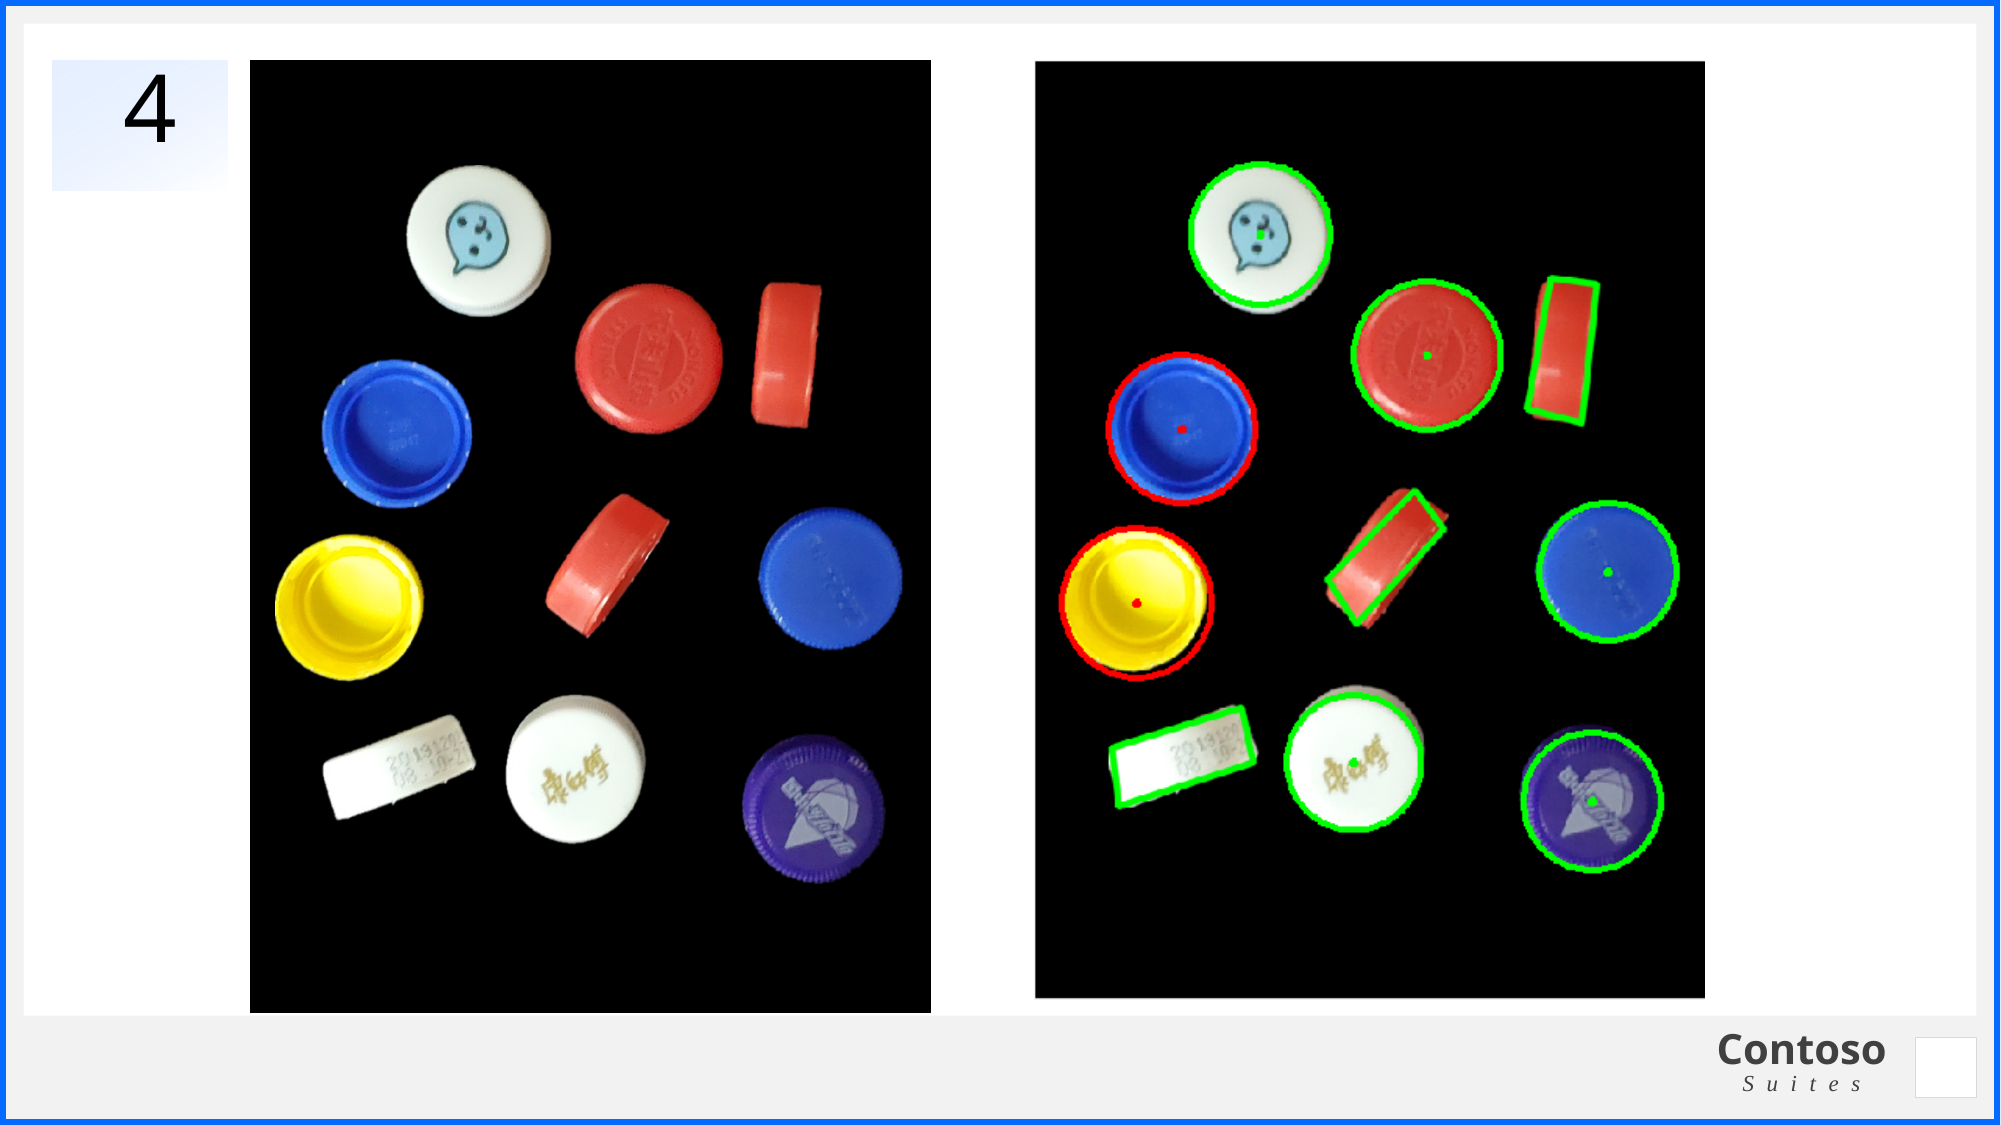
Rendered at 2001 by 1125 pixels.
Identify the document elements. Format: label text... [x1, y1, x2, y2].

slide_number [1915, 1037, 1977, 1098]
picture [250, 60, 931, 1013]
picture [1034, 60, 1705, 1000]
title 4 [52, 60, 228, 191]
